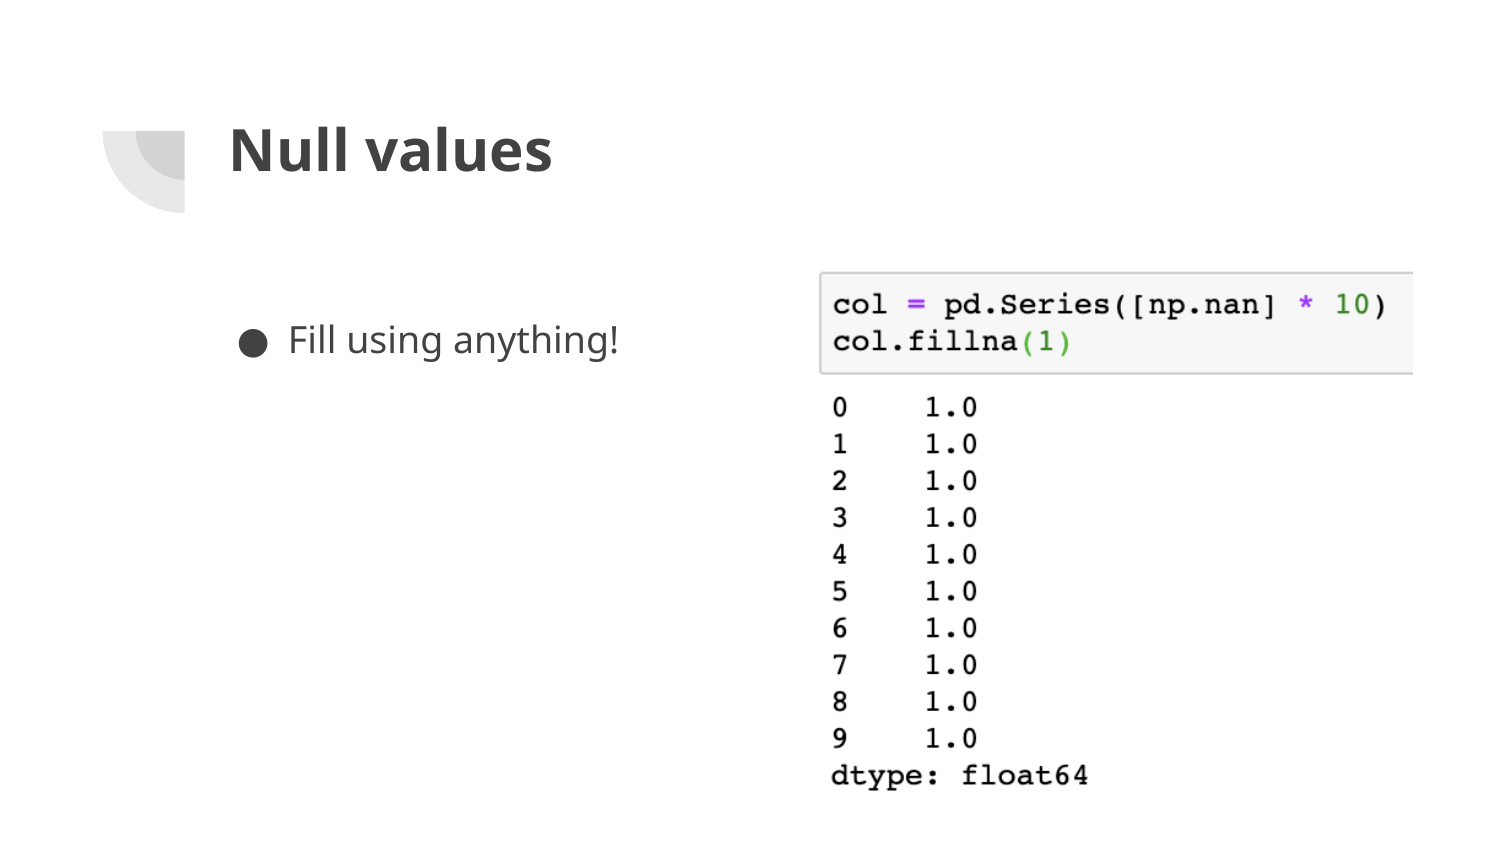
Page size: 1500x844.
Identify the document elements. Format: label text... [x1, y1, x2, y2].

title Null values [213, 98, 1368, 263]
list Fill using anything! [197, 294, 797, 712]
picture [802, 261, 1413, 814]
